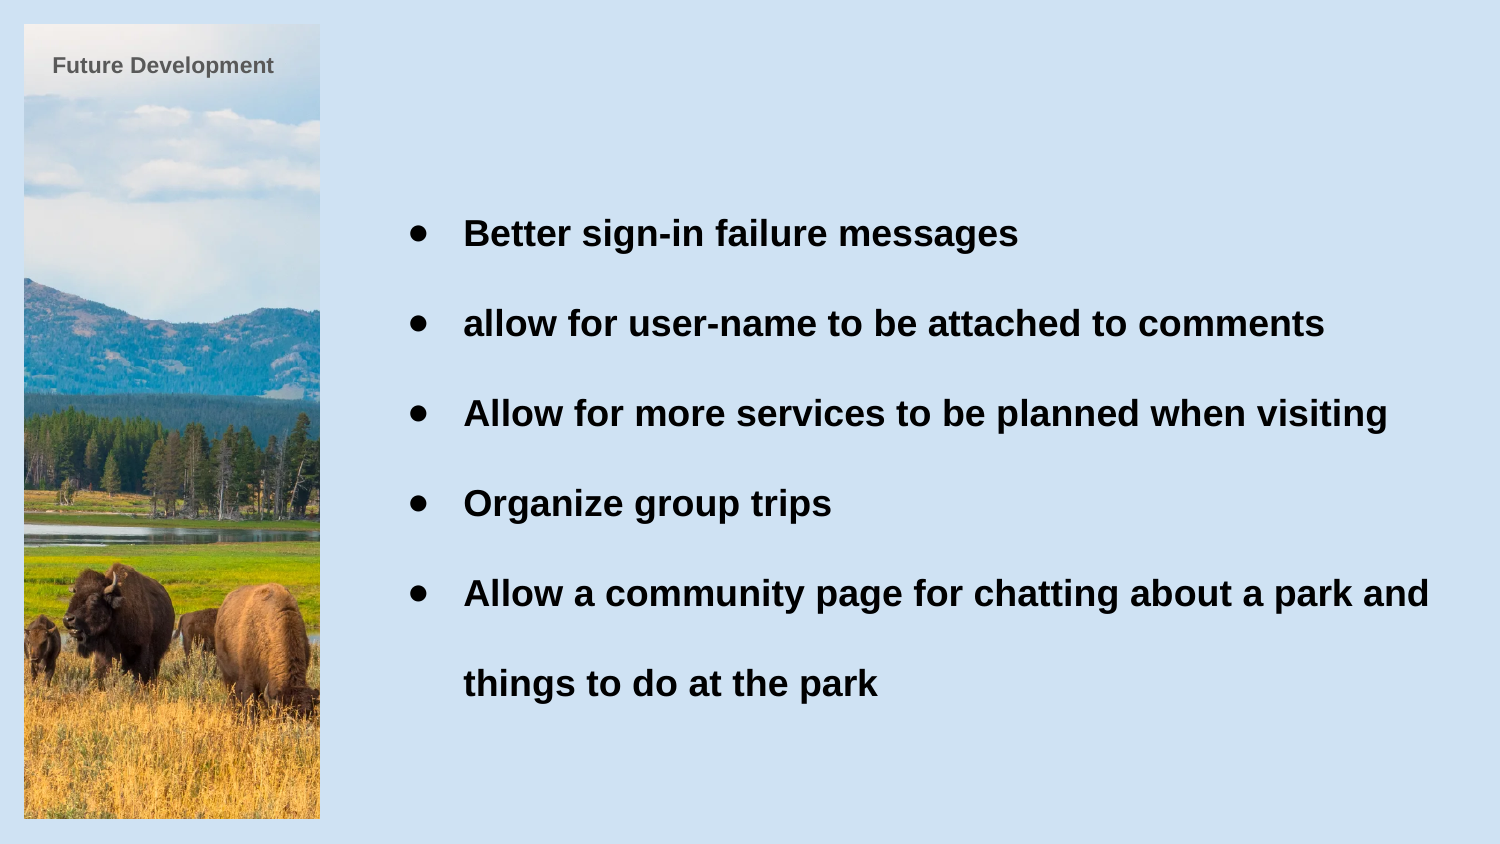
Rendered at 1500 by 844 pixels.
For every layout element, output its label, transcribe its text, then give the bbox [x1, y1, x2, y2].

picture [24, 24, 321, 819]
text_box Better sign-in failure messages allow for user-name to be attached to comments Allow for more services to be planned when visiting Organize group trips Allow a community page for chatting about a park and things to do at the park [373, 148, 1481, 719]
